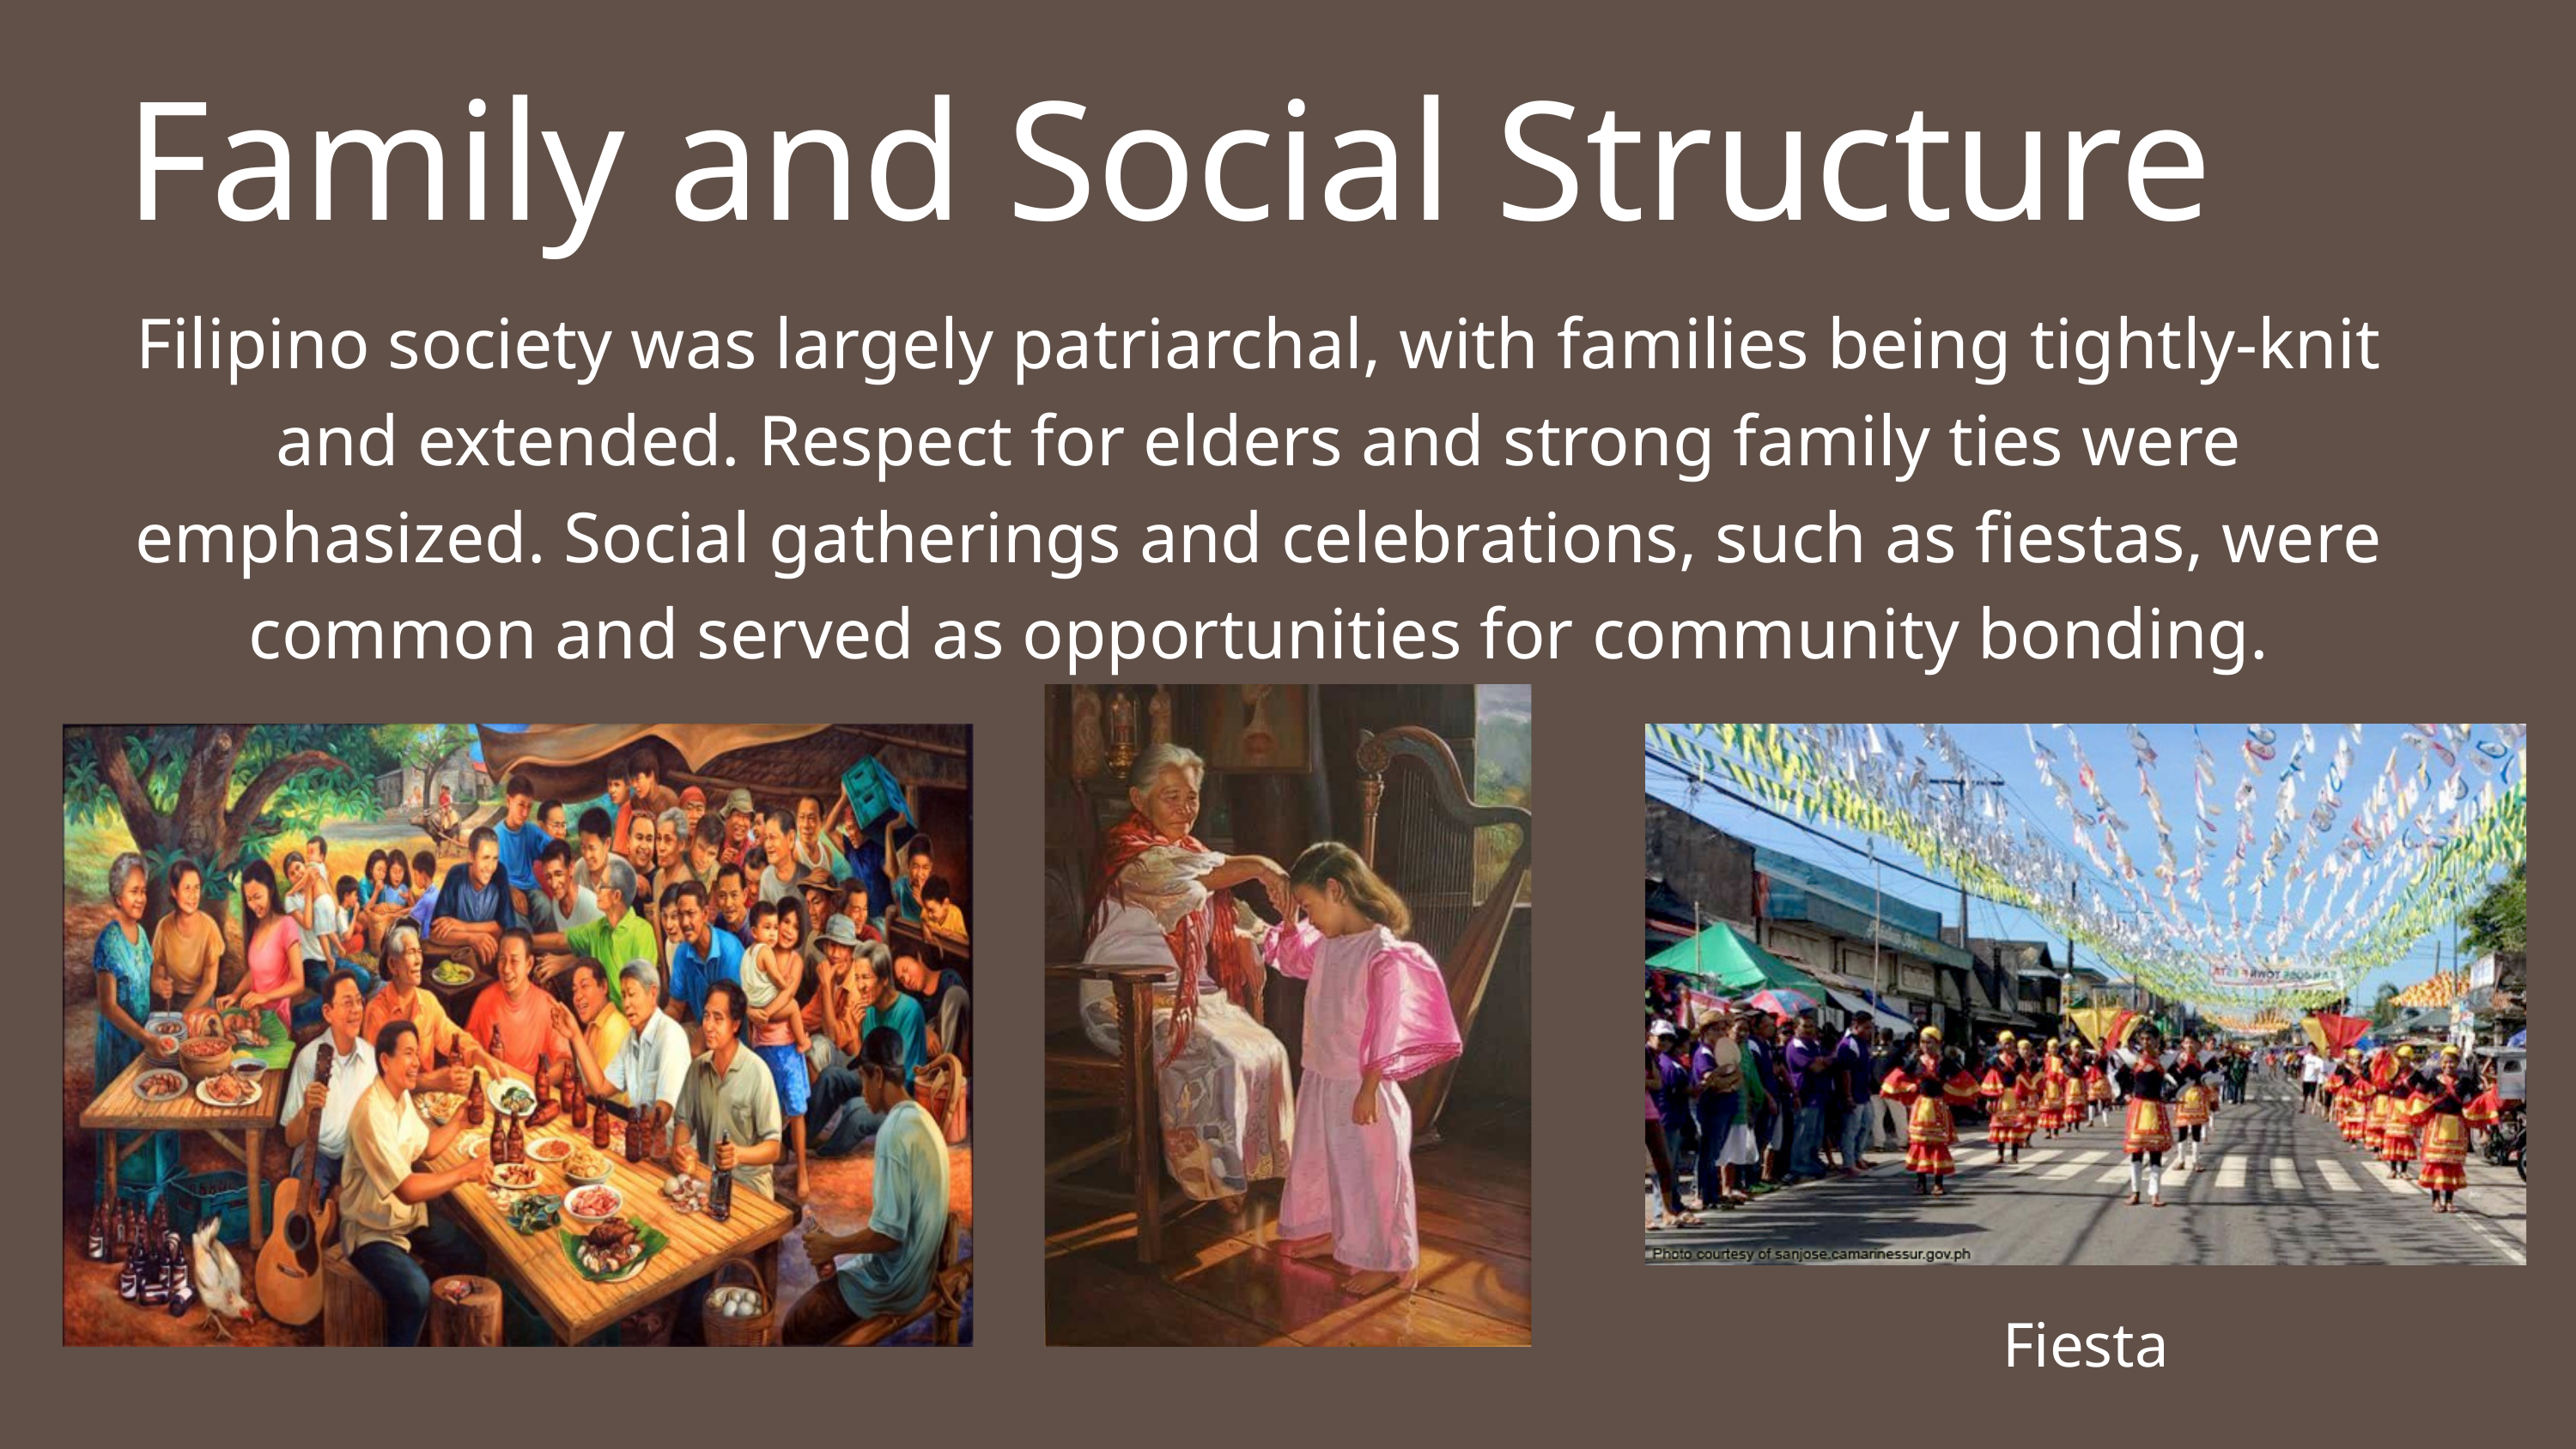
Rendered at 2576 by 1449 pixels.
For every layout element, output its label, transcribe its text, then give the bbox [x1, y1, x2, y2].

text_box Fiesta [1998, 1294, 2173, 1379]
text_box Filipino society was largely patriarchal, with families being tightly-knit and extended. Respect for elders and strong family ties were emphasized. Social gatherings and celebrations, such as fiestas, were common and served as opportunities for community bonding. [88, 286, 2432, 770]
text_box Family and Social Structure [62, 22, 2276, 253]
text_box [1044, 770, 1532, 1347]
text_box [1645, 724, 2527, 1265]
text_box [62, 724, 974, 1347]
